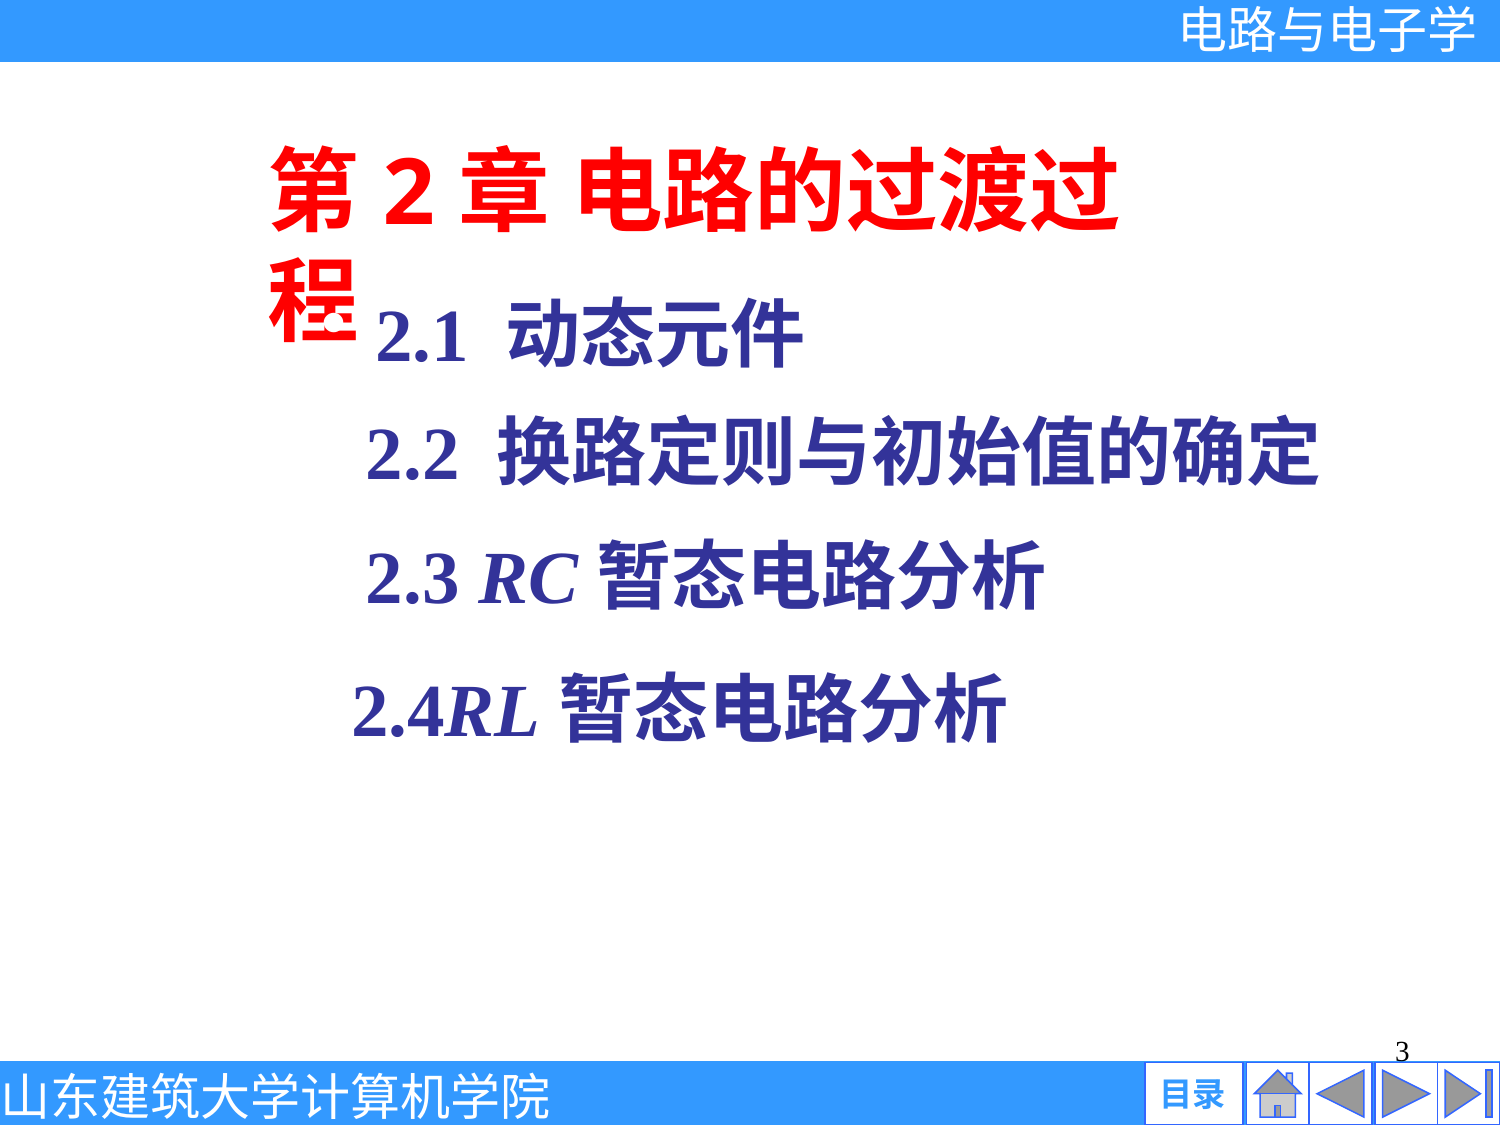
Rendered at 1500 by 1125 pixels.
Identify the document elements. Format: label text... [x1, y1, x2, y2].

slide_number 3 [1074, 1024, 1425, 1103]
text_box 2.1 动态元件 [306, 278, 868, 384]
text_box 2.3 RC暂态电路分析 [315, 521, 1102, 627]
text_box 第2章 电路的过渡过程 [253, 125, 1210, 361]
text_box 2.4RL暂态电路分析 [336, 627, 1134, 760]
text_box 2.2 换路定则与初始值的确定 [315, 397, 1365, 502]
